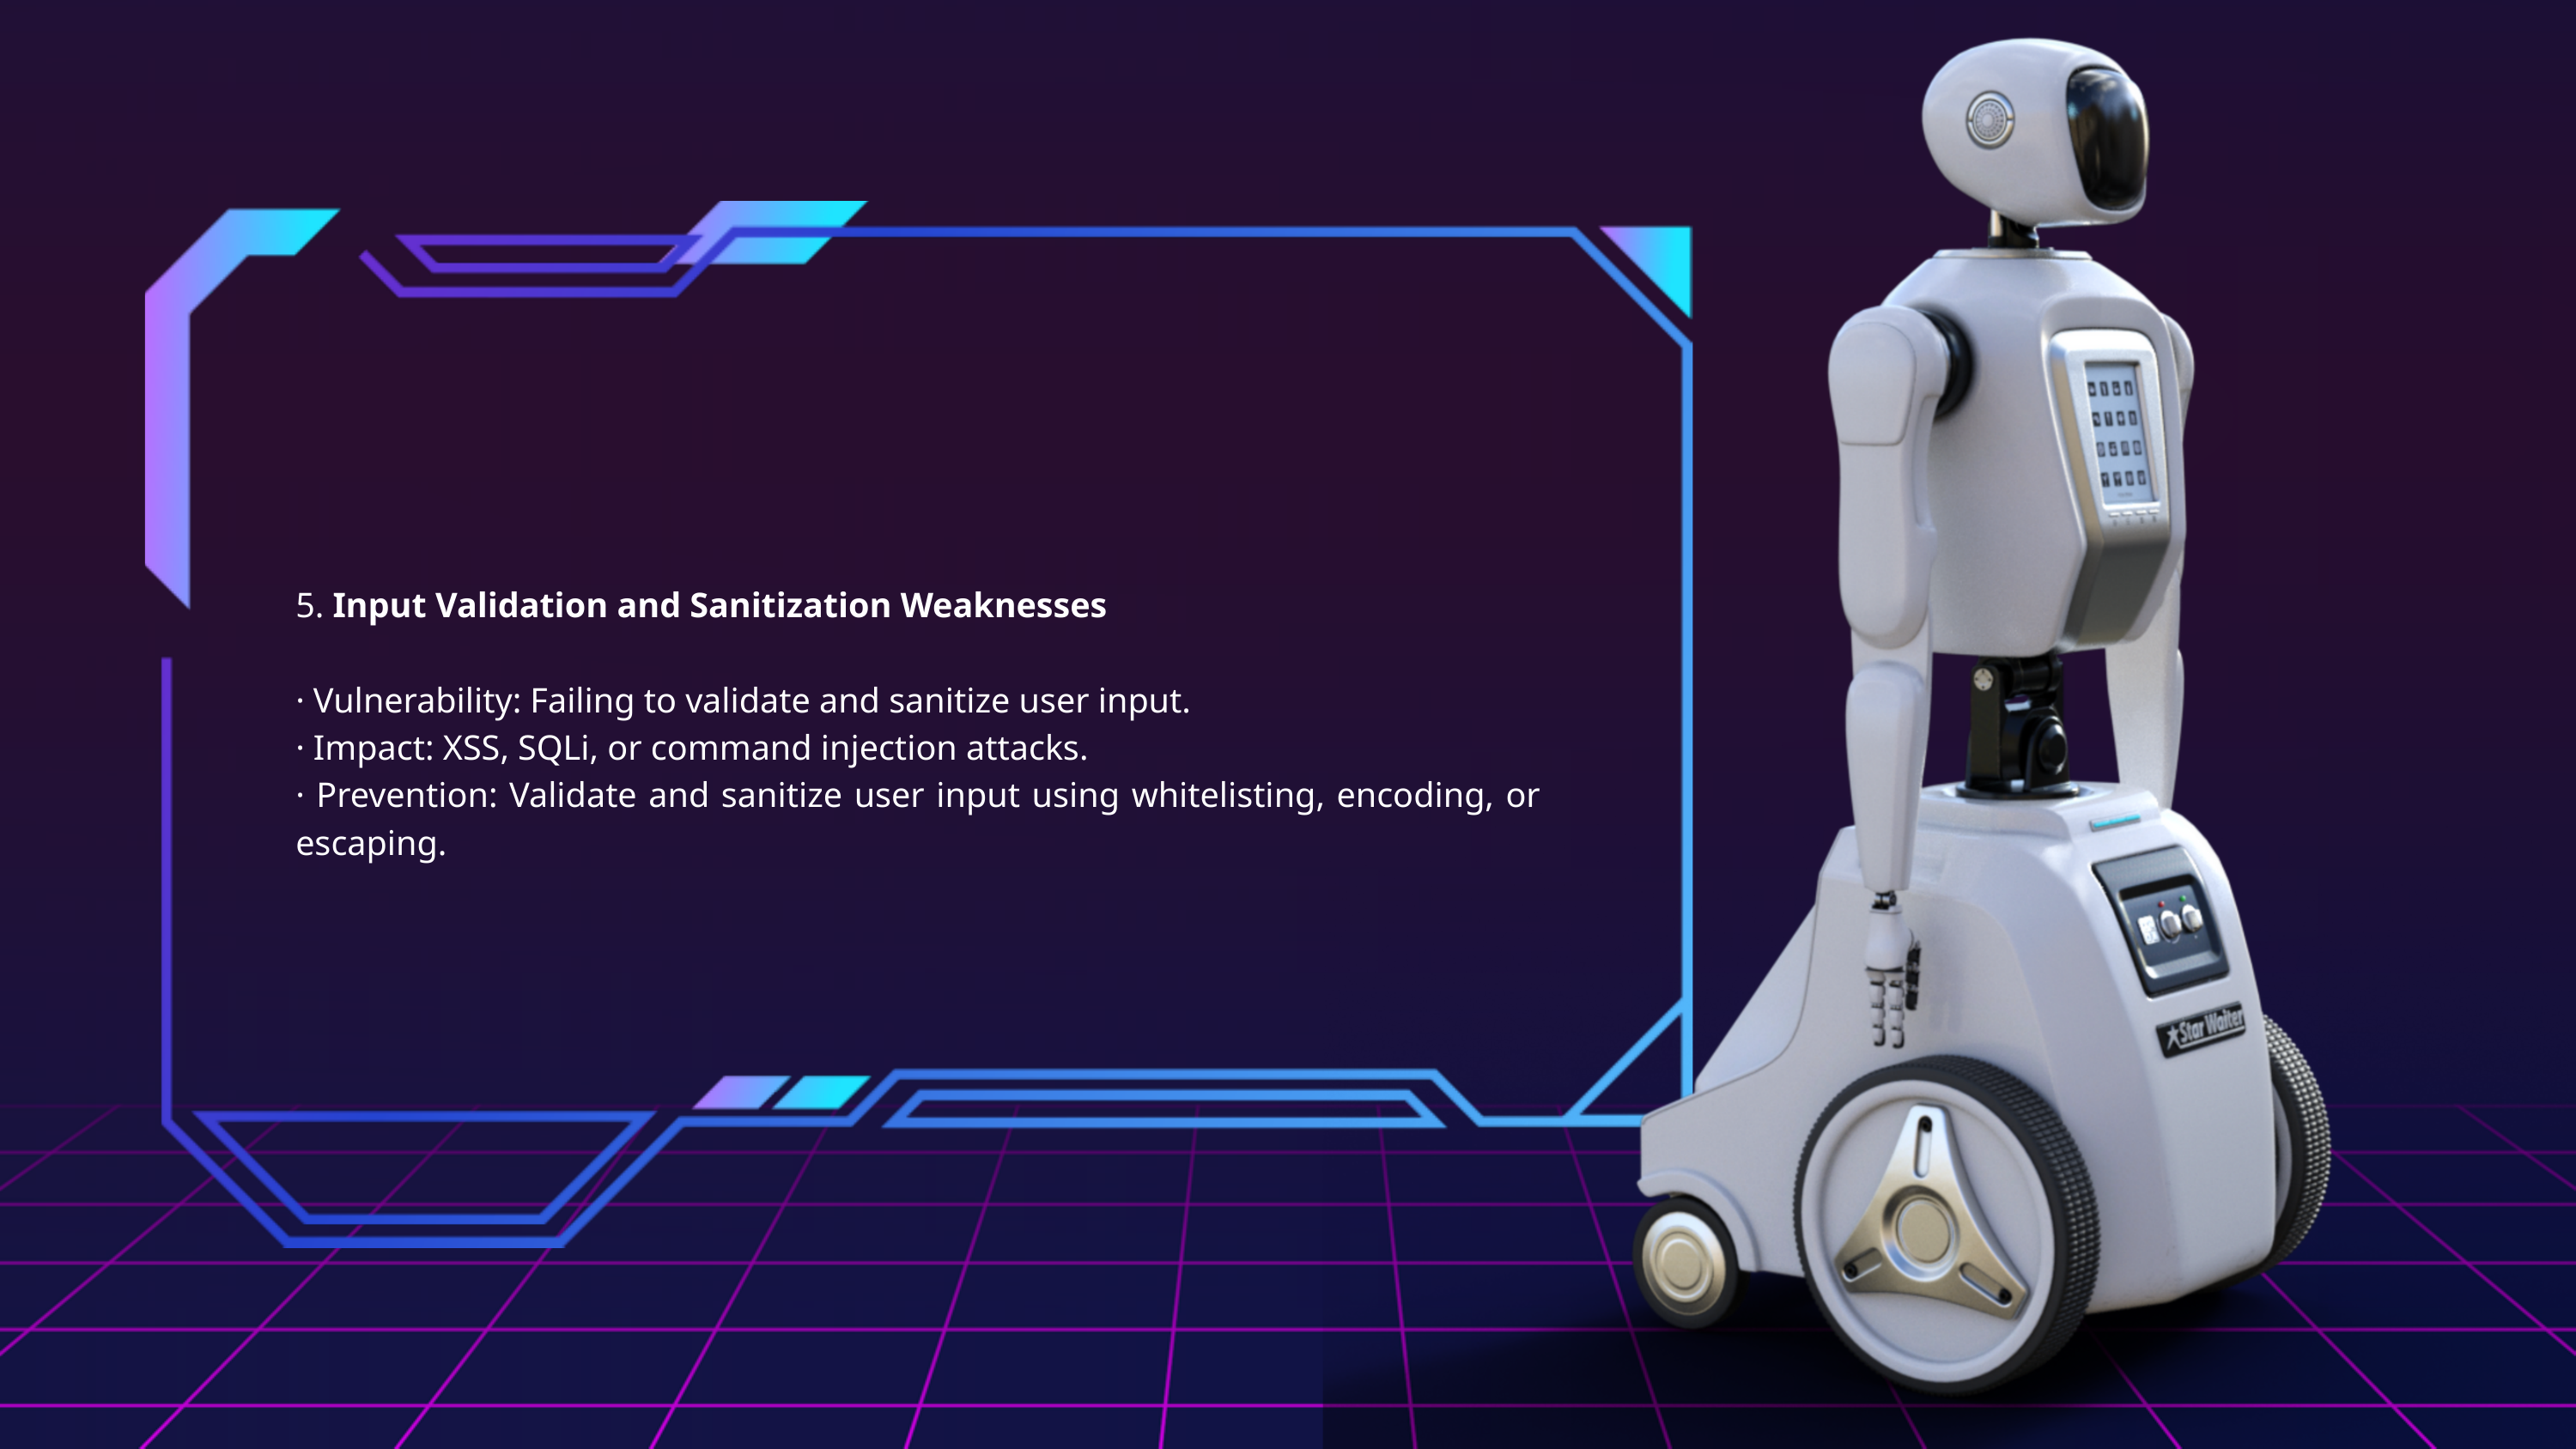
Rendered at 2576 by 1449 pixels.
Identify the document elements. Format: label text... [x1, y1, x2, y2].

text_box [0, 0, 2576, 1449]
text_box [1322, 35, 2576, 1449]
text_box 5. Input Validation and Sanitization Weaknesses · Vulnerability: Failing to validate and sanitize user input. · Impact: XSS, SQLi, or command injection attacks. · Prevention: Validate and sanitize user input using whitelisting, encoding, or escaping. [295, 576, 1542, 910]
text_box [144, 201, 1322, 1248]
